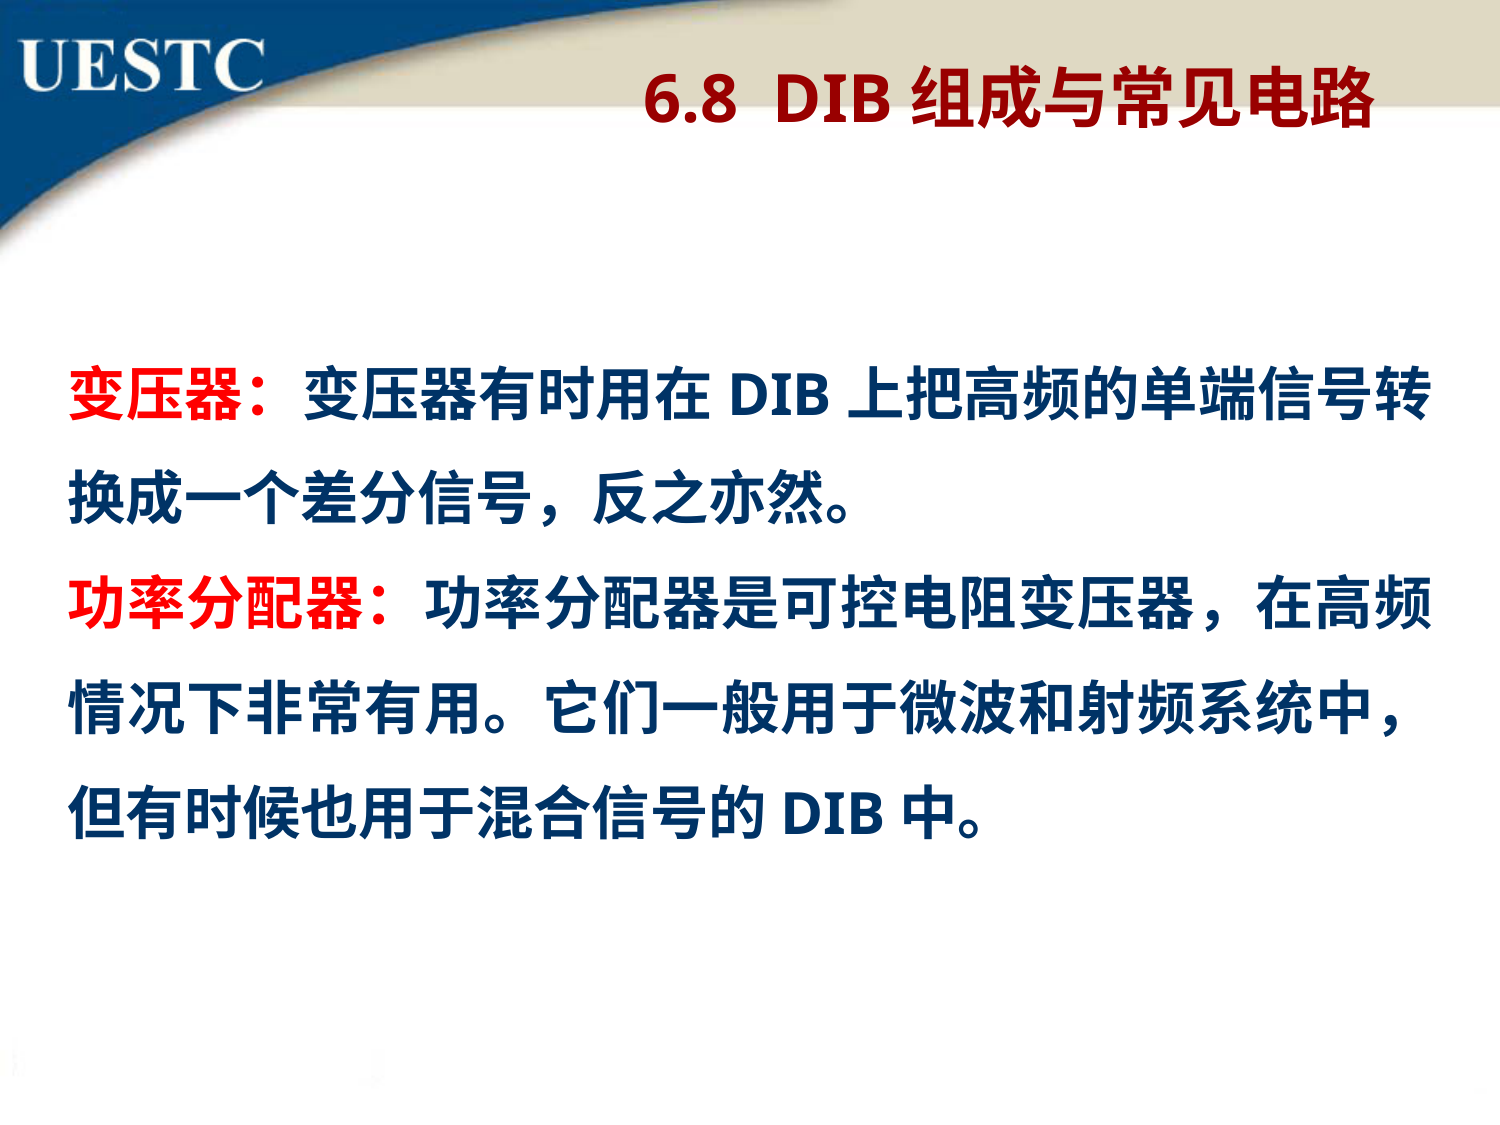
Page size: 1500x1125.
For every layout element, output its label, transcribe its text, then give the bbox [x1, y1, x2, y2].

text_box 6.8 DIB组成与常见电路 [466, 30, 1500, 171]
picture [0, 0, 1500, 1125]
text_box 变压器：变压器有时用在DIB上把高频的单端信号转换成一个差分信号，反之亦然。 功率分配器：功率分配器是可控电阻变压器，在高频情况下非常有用。它们一般用于微波和射频系统中，但有时候也用于混合信号的DIB中。 [53, 314, 1448, 854]
